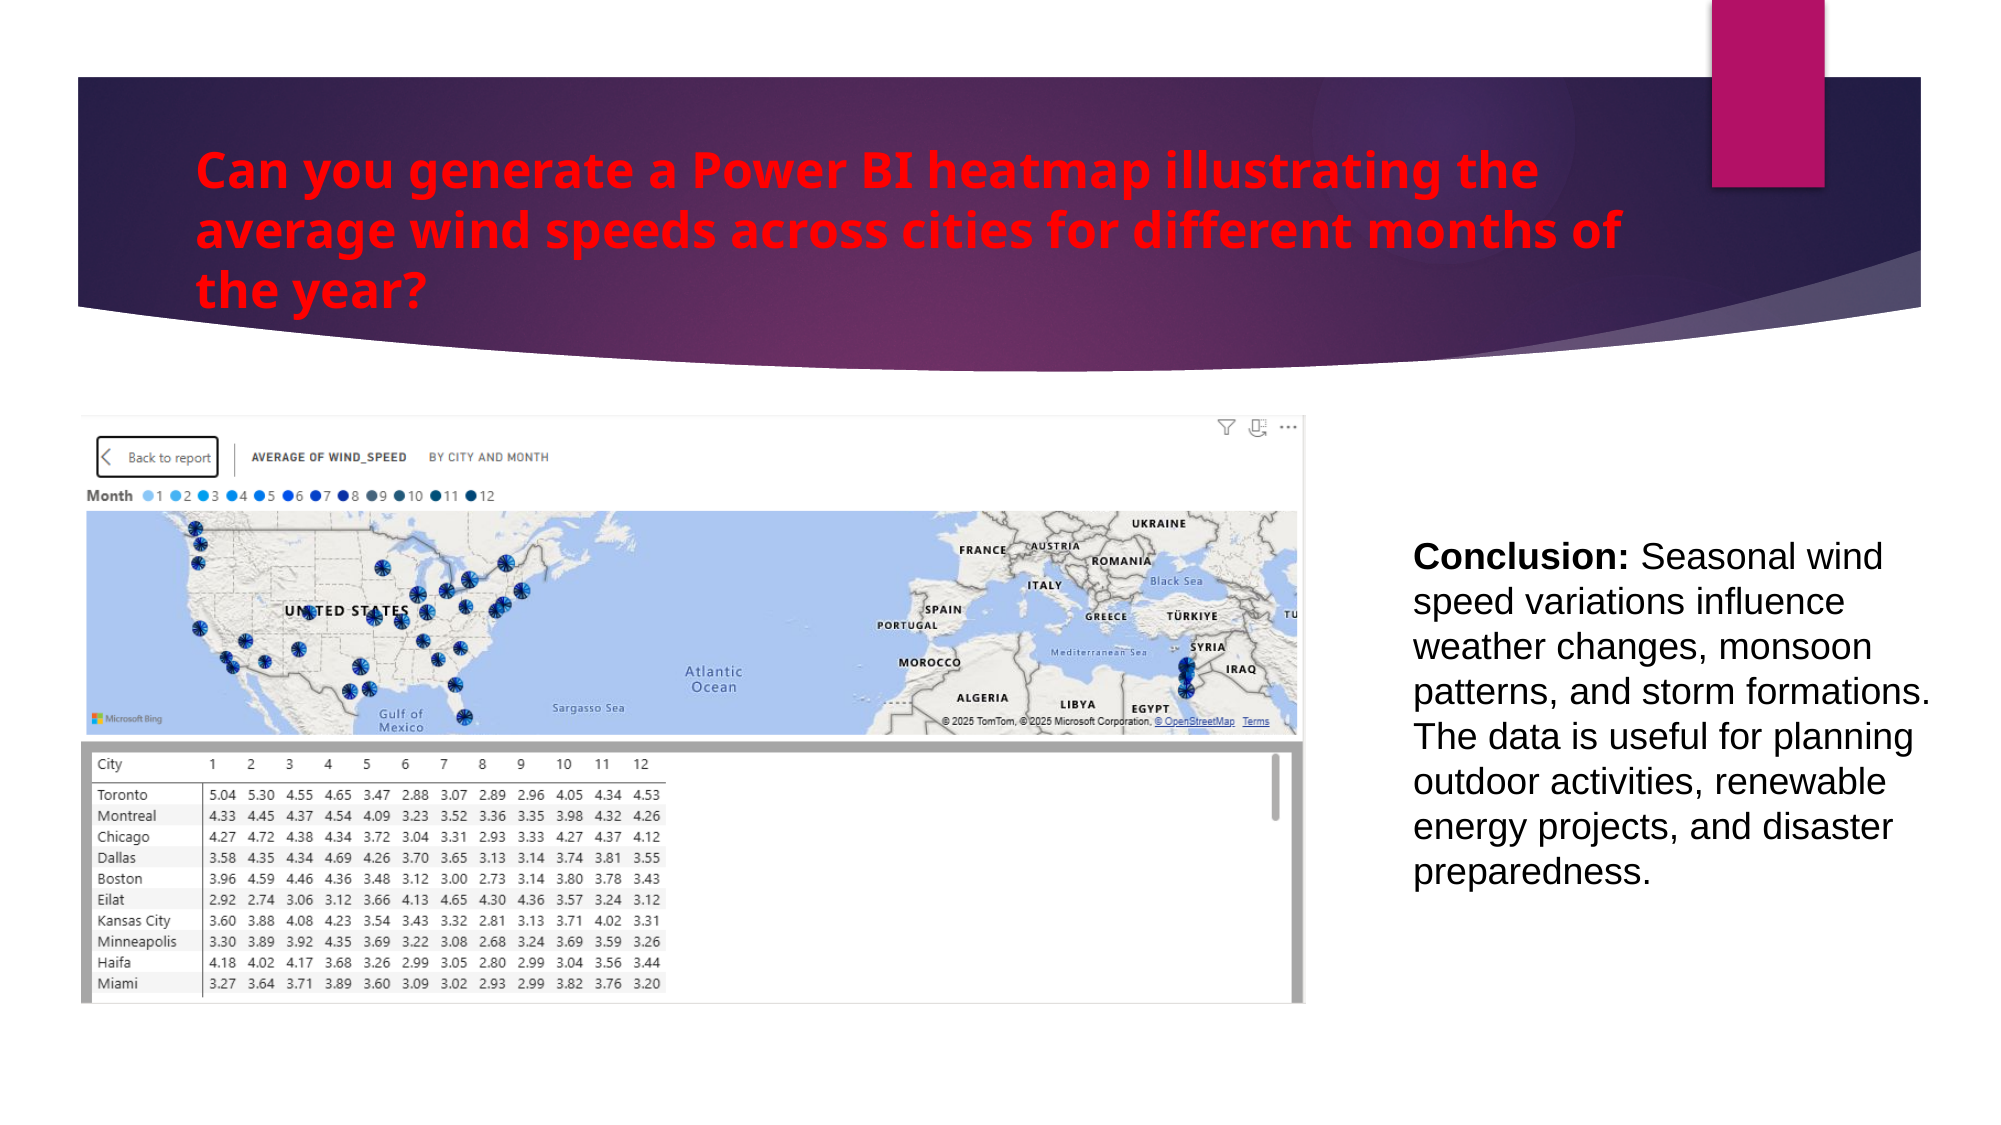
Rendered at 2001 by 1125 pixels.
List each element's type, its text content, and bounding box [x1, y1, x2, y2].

text_box Can you generate a Power BI heatmap illustrating the average wind speeds across cities for different months of the year? [180, 131, 1728, 447]
picture [80, 415, 1306, 1005]
text_box Conclusion: Seasonal wind speed variations influence weather changes, monsoon patterns, and storm formations. The data is useful for planning outdoor activities, renewable energy projects, and disaster preparedness. [1398, 524, 1960, 945]
